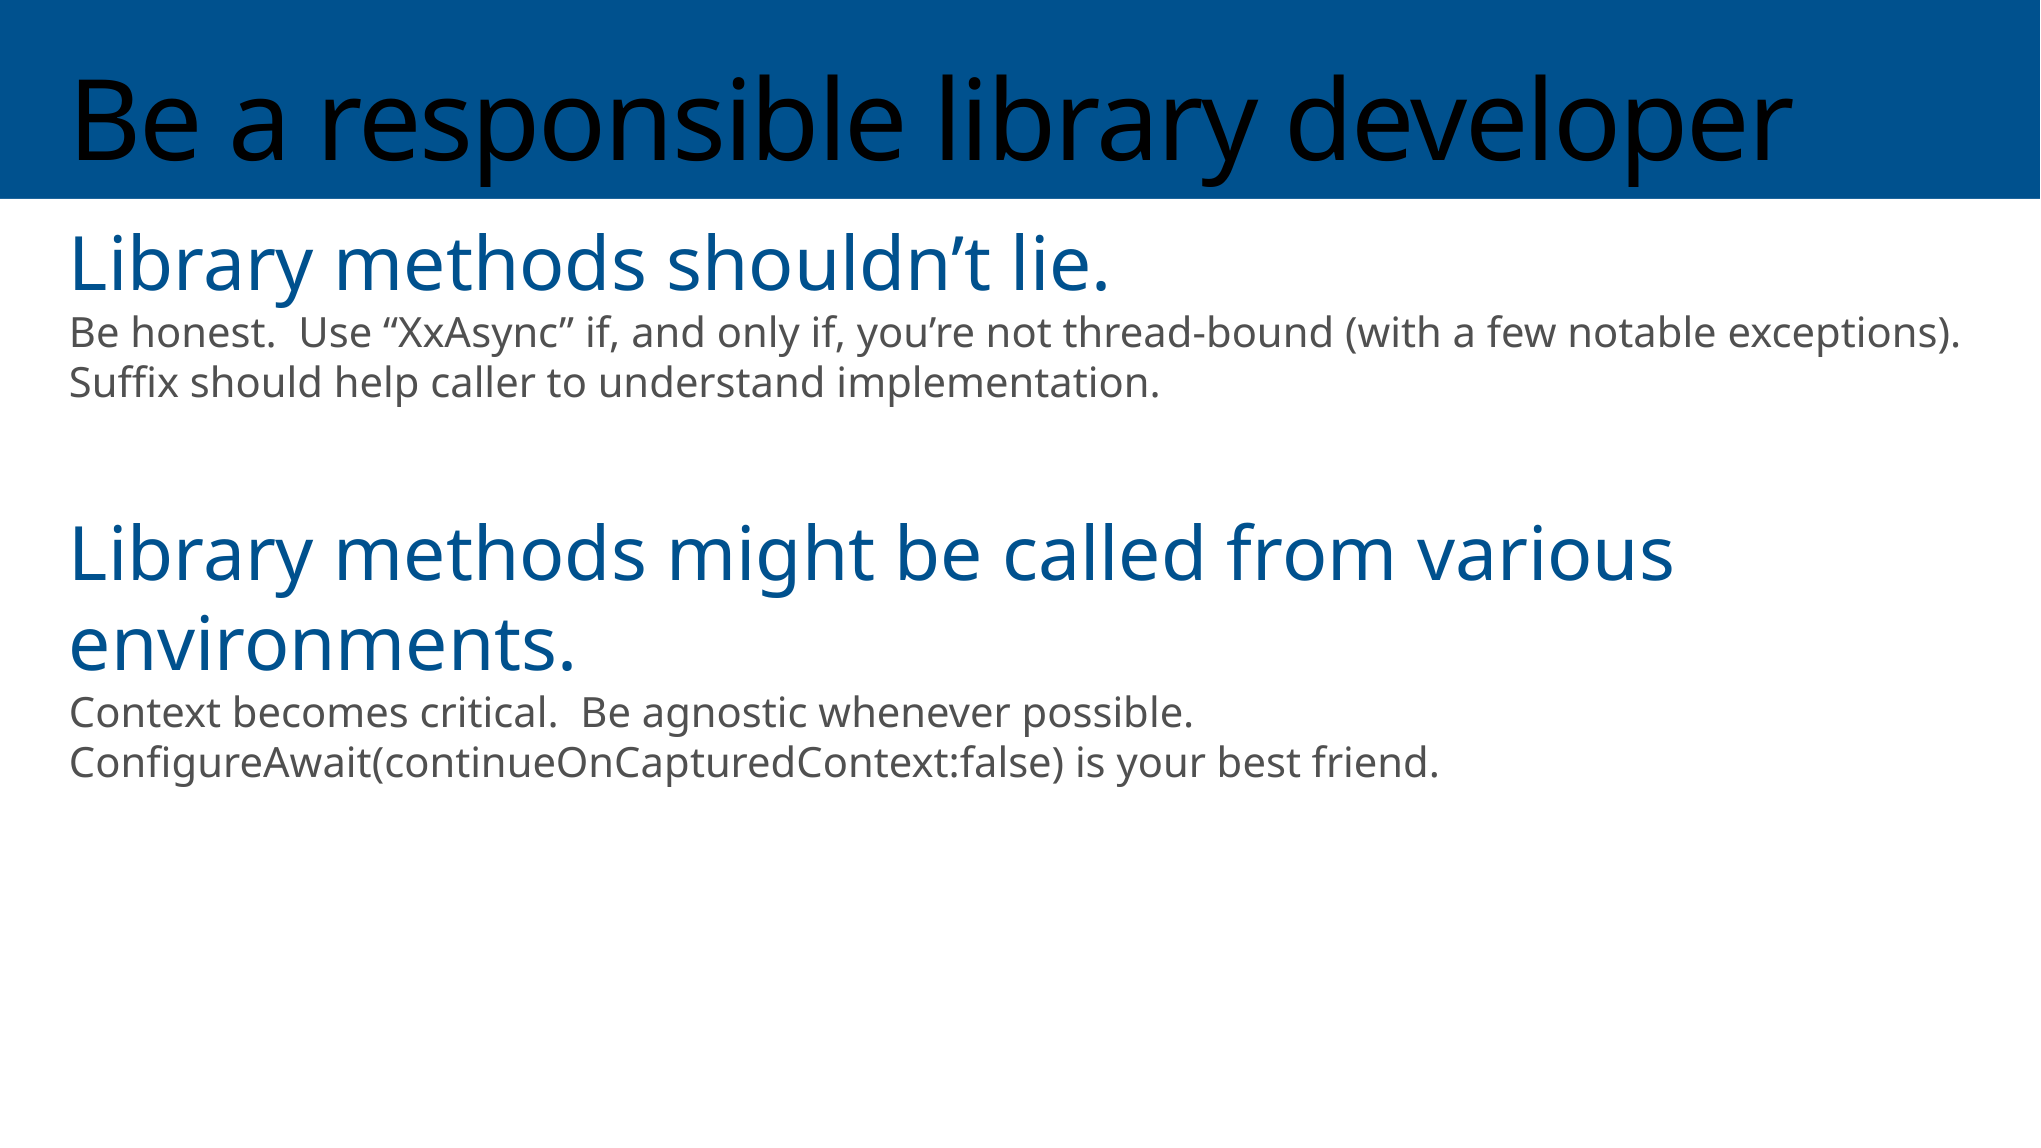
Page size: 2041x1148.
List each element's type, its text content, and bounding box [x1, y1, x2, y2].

title Be a responsible library developer [45, 48, 1996, 199]
list Library methods shouldn’t lie. Be honest. Use “XxAsync” if, and only if, you’re not thread-bound (with a few notable exceptions). Suffix should help caller to understand implementation. Library methods might be called from various environments. Context becomes critical. Be agnostic whenever possible. ConfigureAwait(continueOnCapturedContext:false) is your best friend. [45, 200, 1996, 716]
